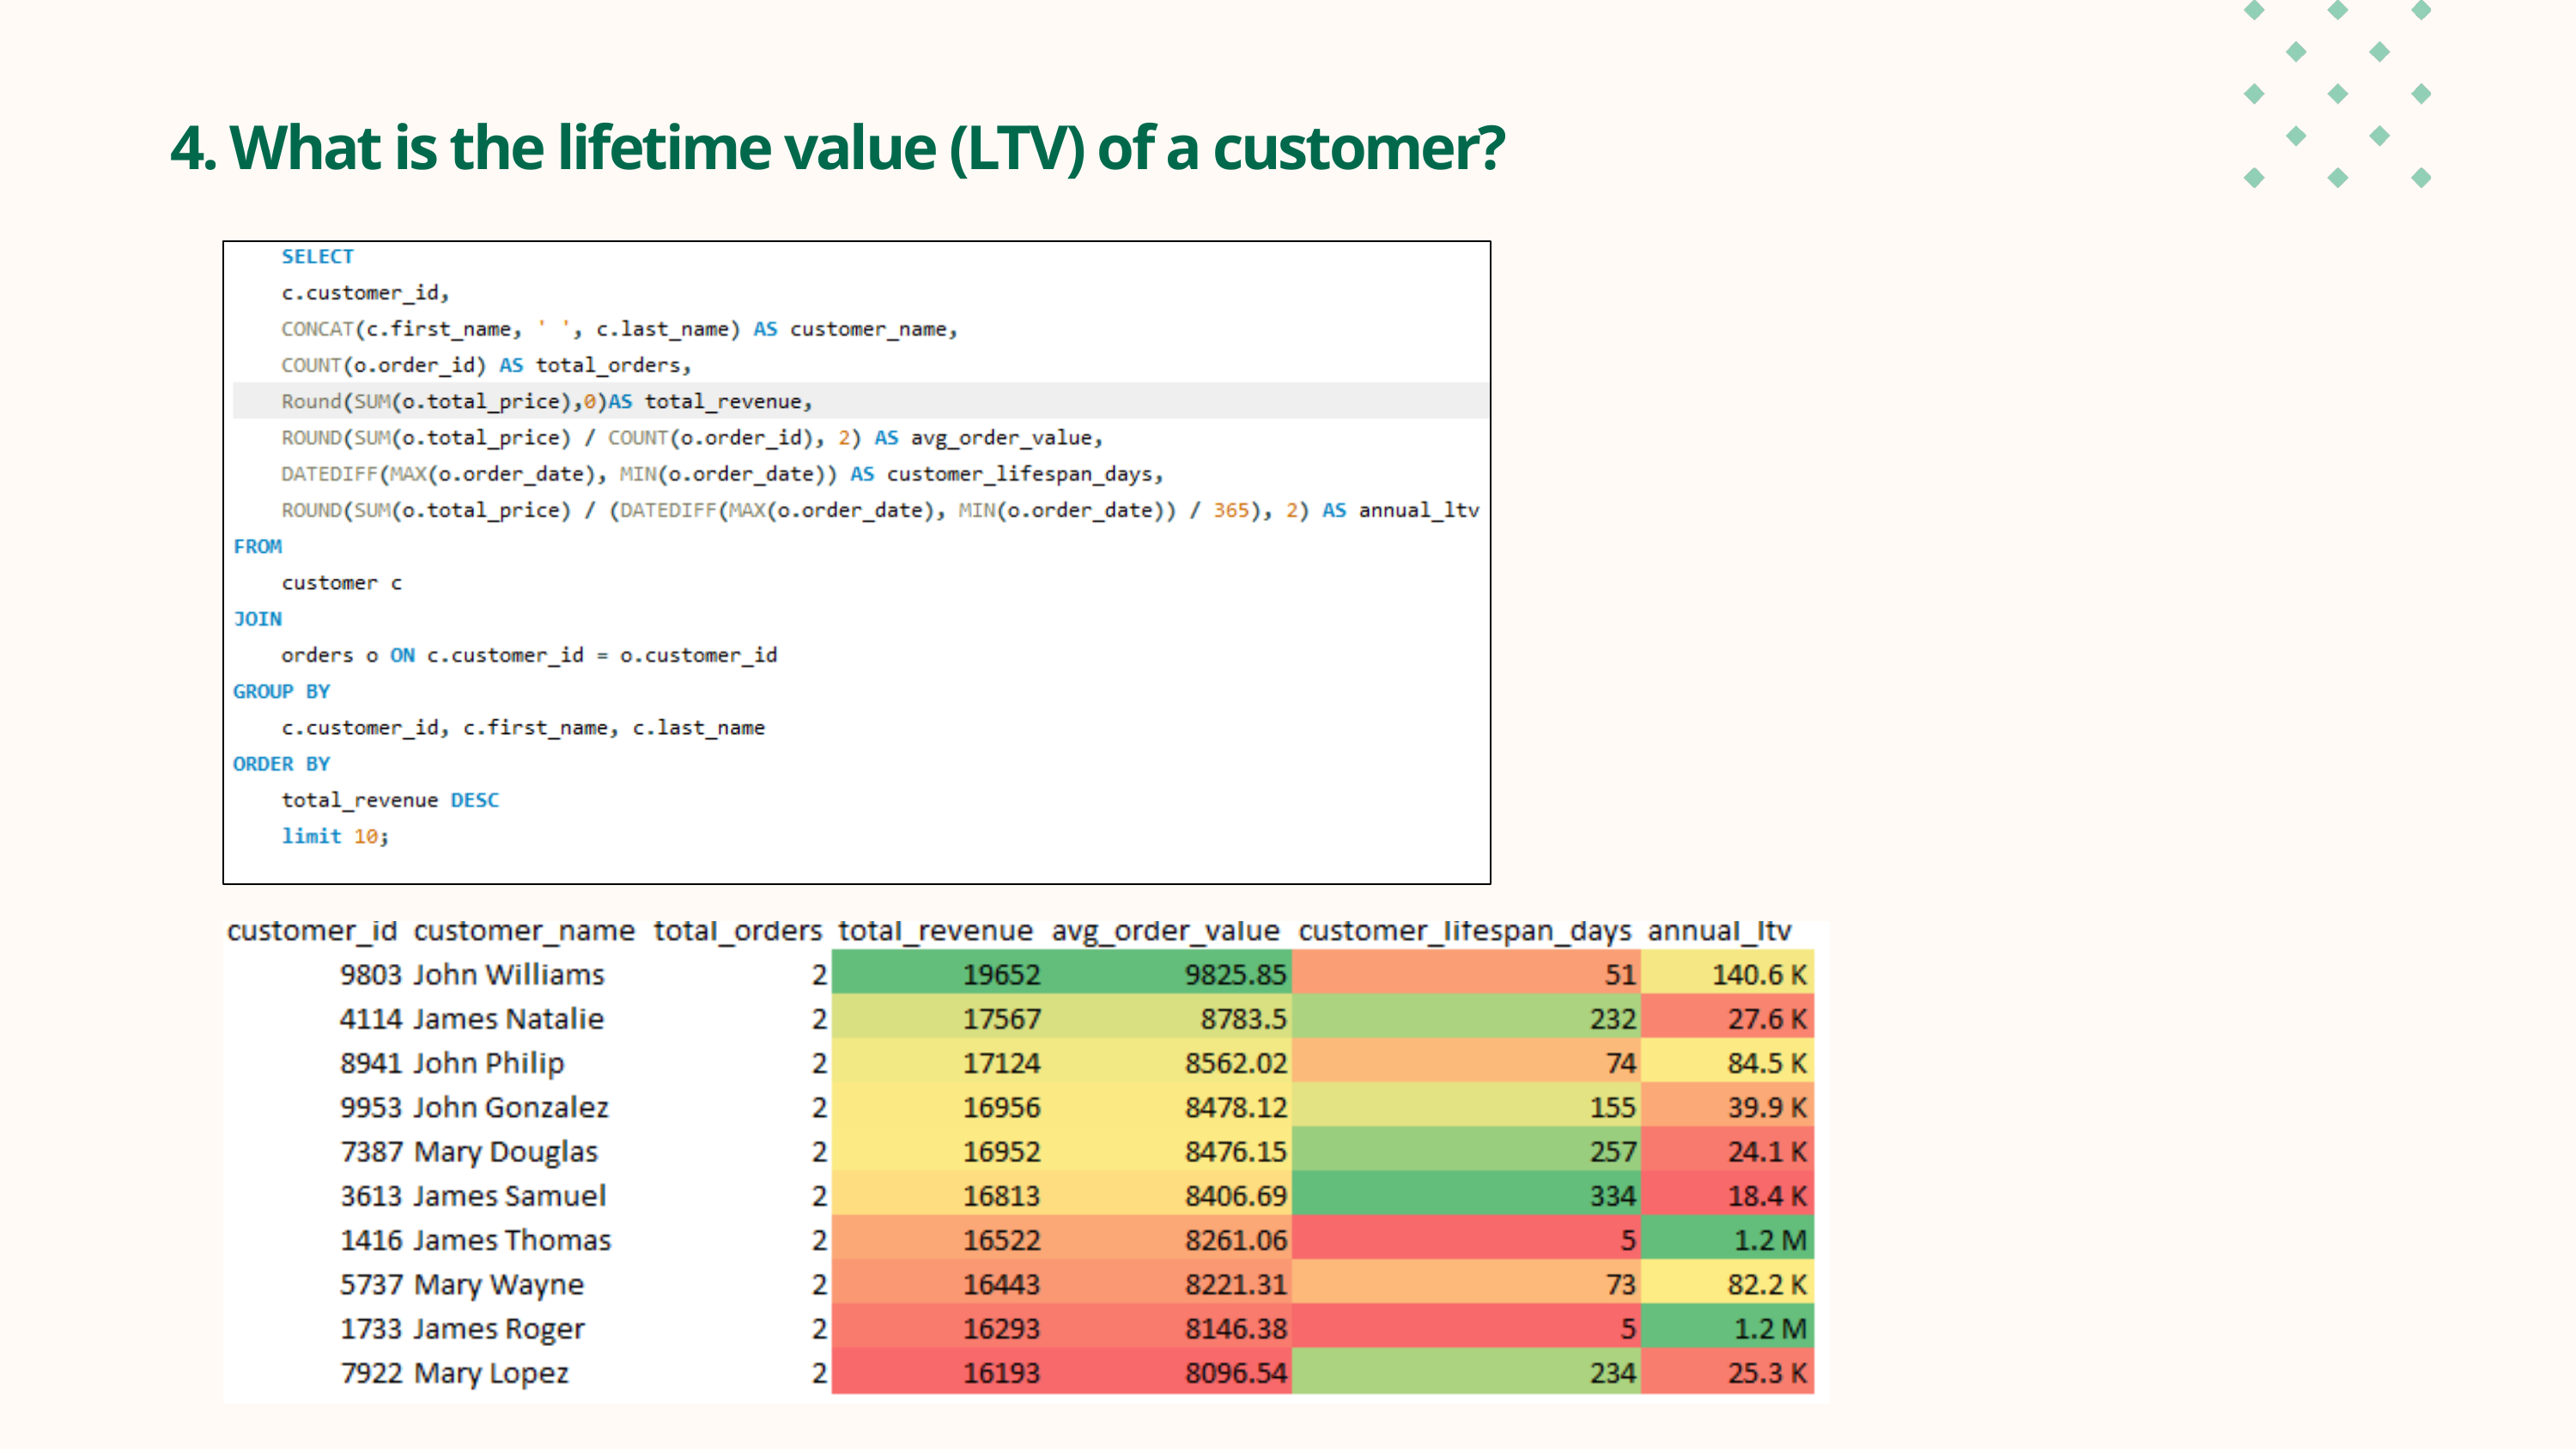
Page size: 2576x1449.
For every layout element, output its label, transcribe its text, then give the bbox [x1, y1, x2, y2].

text_box [223, 921, 1831, 1404]
text_box 4. What is the lifetime value (LTV) of a customer? [61, 96, 1615, 182]
text_box [223, 241, 1491, 885]
text_box [2244, 0, 2432, 188]
